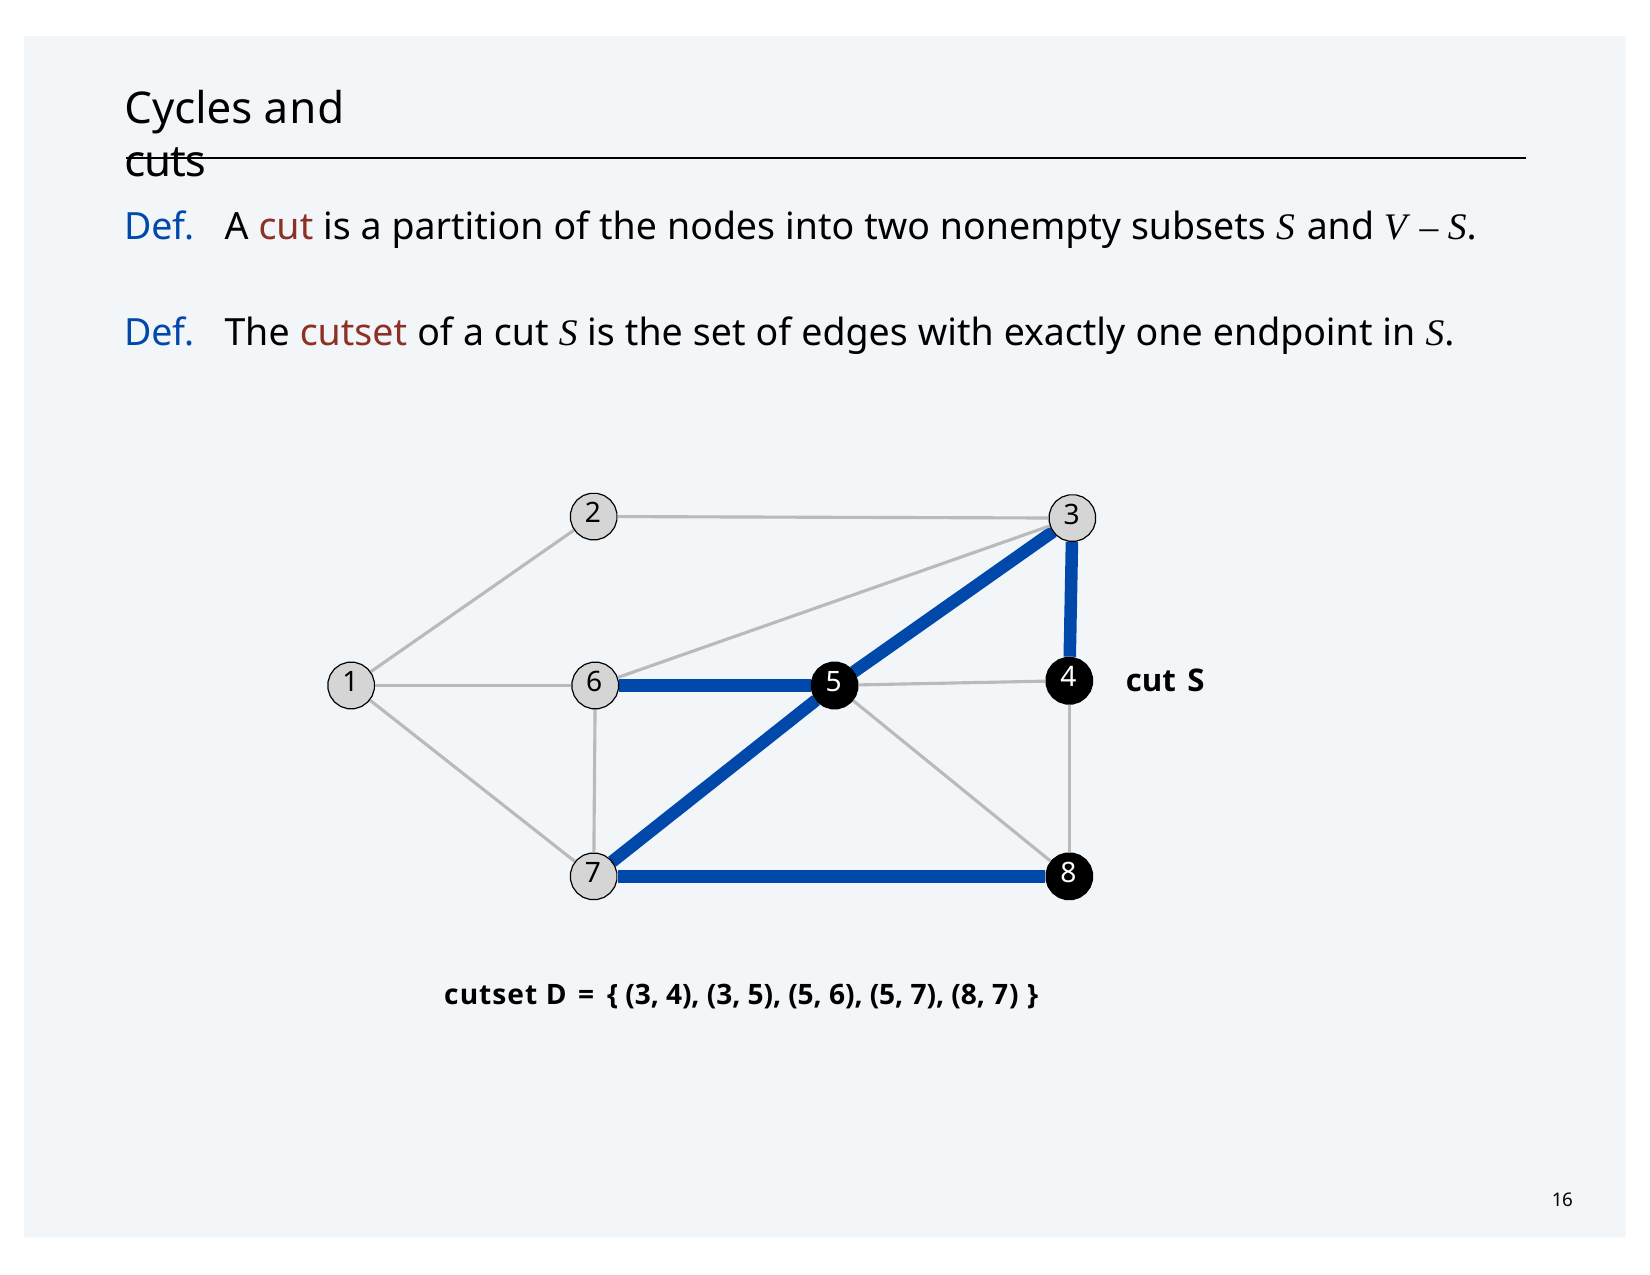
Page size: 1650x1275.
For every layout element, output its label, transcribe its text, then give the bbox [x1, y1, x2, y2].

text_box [571, 661, 620, 853]
slide_number 16 [1545, 1186, 1584, 1275]
text_box Def. A cut is a partition of the nodes into two nonempty subsets S and V – S. Def. The cutset of a cut S is the set of edges with exactly one endpoint in S. [122, 199, 1527, 354]
text_box cut S [1123, 658, 1206, 698]
text_box cutset D = { (3, 4), (3, 5), (5, 6), (5, 7), (8, 7) } [442, 974, 1084, 1011]
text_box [327, 528, 577, 864]
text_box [569, 852, 618, 901]
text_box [569, 492, 617, 541]
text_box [621, 661, 859, 869]
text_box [616, 494, 1097, 659]
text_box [856, 656, 1094, 698]
title Cycles and cuts [122, 77, 432, 199]
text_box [622, 698, 1094, 901]
